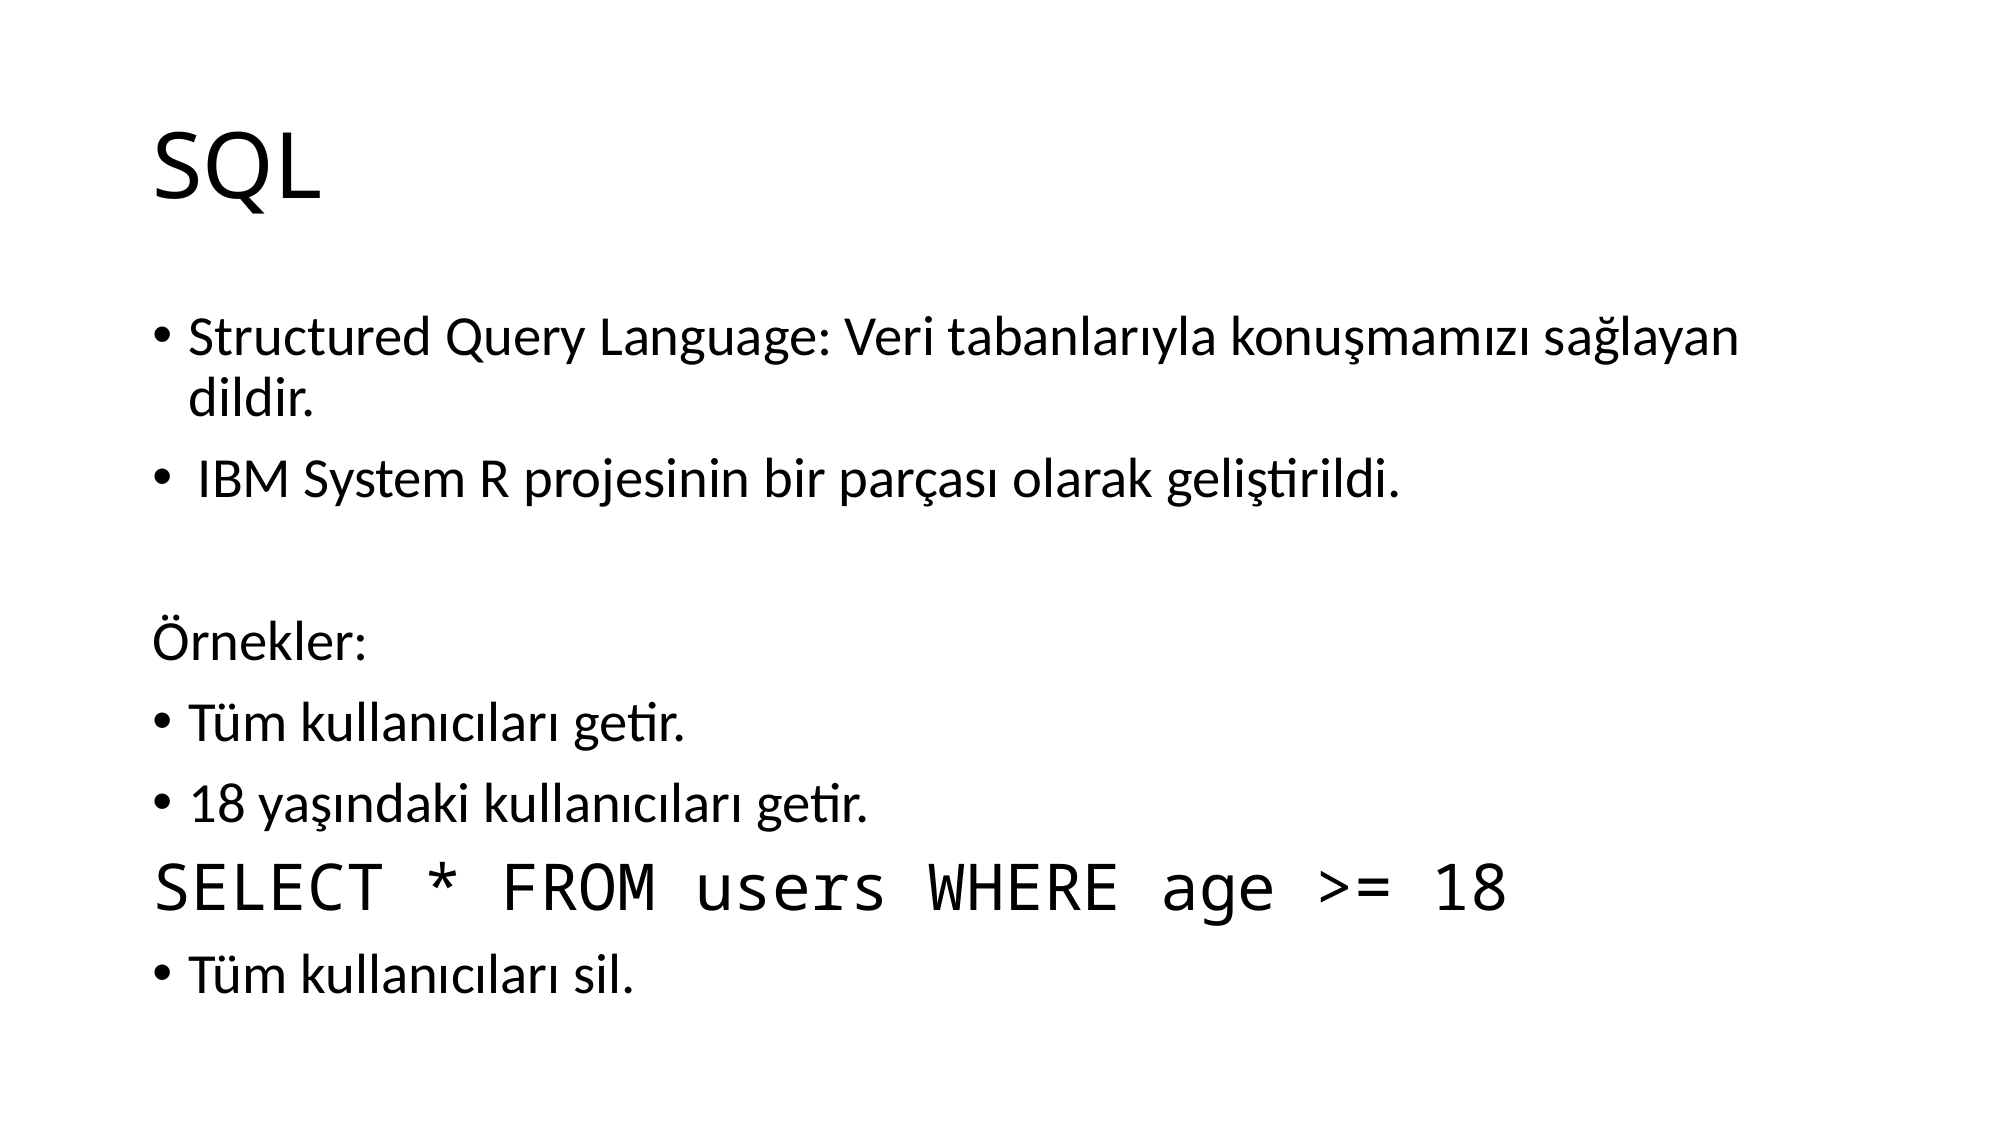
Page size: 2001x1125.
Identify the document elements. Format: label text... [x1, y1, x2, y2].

title SQL [137, 59, 1863, 278]
list Structured Query Language: Veri tabanlarıyla konuşmamızı sağlayan dildir. IBM System R projesinin bir parçası olarak geliştirildi. Örnekler: Tüm kullanıcıları getir. 18 yaşındaki kullanıcıları getir. SELECT * FROM users WHERE age >= 18 Tüm kullanıcıları sil. [137, 299, 1863, 1014]
